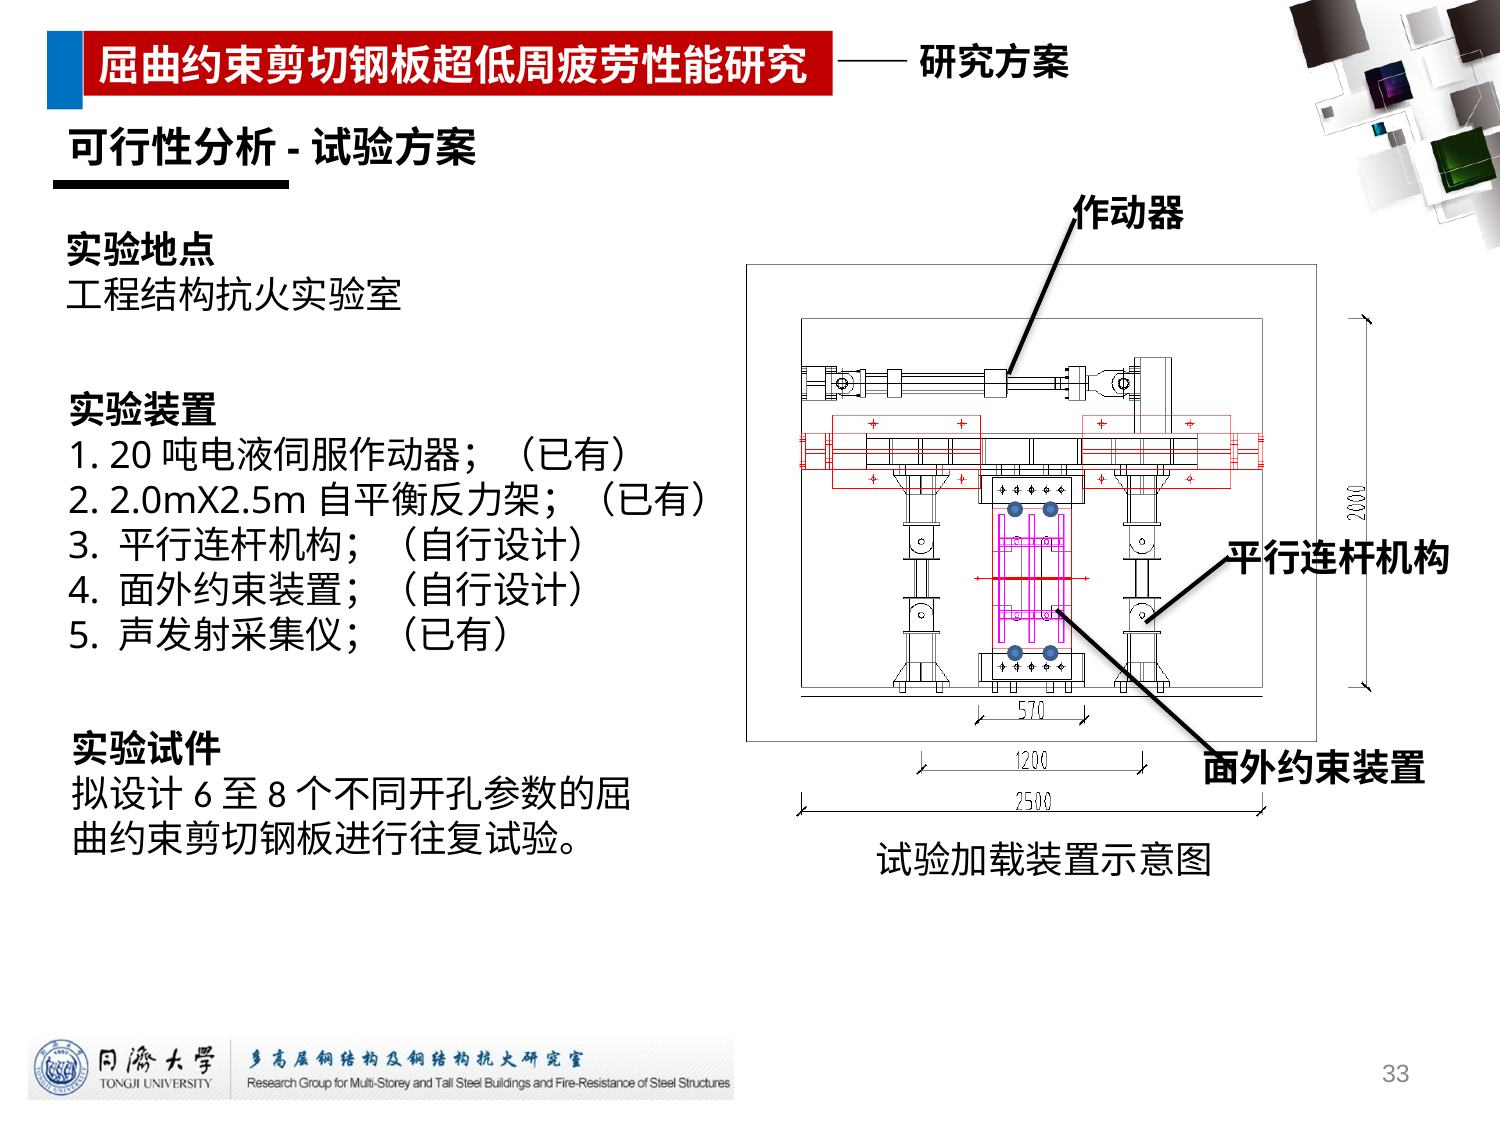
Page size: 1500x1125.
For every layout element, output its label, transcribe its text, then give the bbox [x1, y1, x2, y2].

text_box 实验试件 拟设计6至8个不同开孔参数的屈曲约束剪切钢板进行往复试验。 [57, 717, 659, 868]
text_box 面外约束装置 [1393, 736, 1443, 797]
text_box 作动器 [1057, 181, 1200, 241]
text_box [1145, 556, 1230, 624]
slide_number 33 [1074, 1042, 1425, 1103]
picture [713, 115, 1500, 824]
text_box 试验加载装置示意图 [861, 833, 1229, 889]
text_box 实验装置 1. 20吨电液伺服作动器；（已有） 2. 2.0mX2.5m自平衡反力架；（已有） 3. 平行连杆机构；（自行设计） 4. 面外约束装置；（自行设计） 5. 声发射采集仪；（已有） [53, 378, 708, 709]
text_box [1008, 218, 1076, 375]
picture [1289, 0, 1500, 114]
text_box 平行连杆机构 [1393, 526, 1466, 587]
text_box 实验地点 工程结构抗火实验室 [50, 218, 418, 324]
text_box 可行性分析-试验方案 [53, 113, 632, 179]
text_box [1056, 609, 1235, 771]
picture [28, 1034, 734, 1100]
